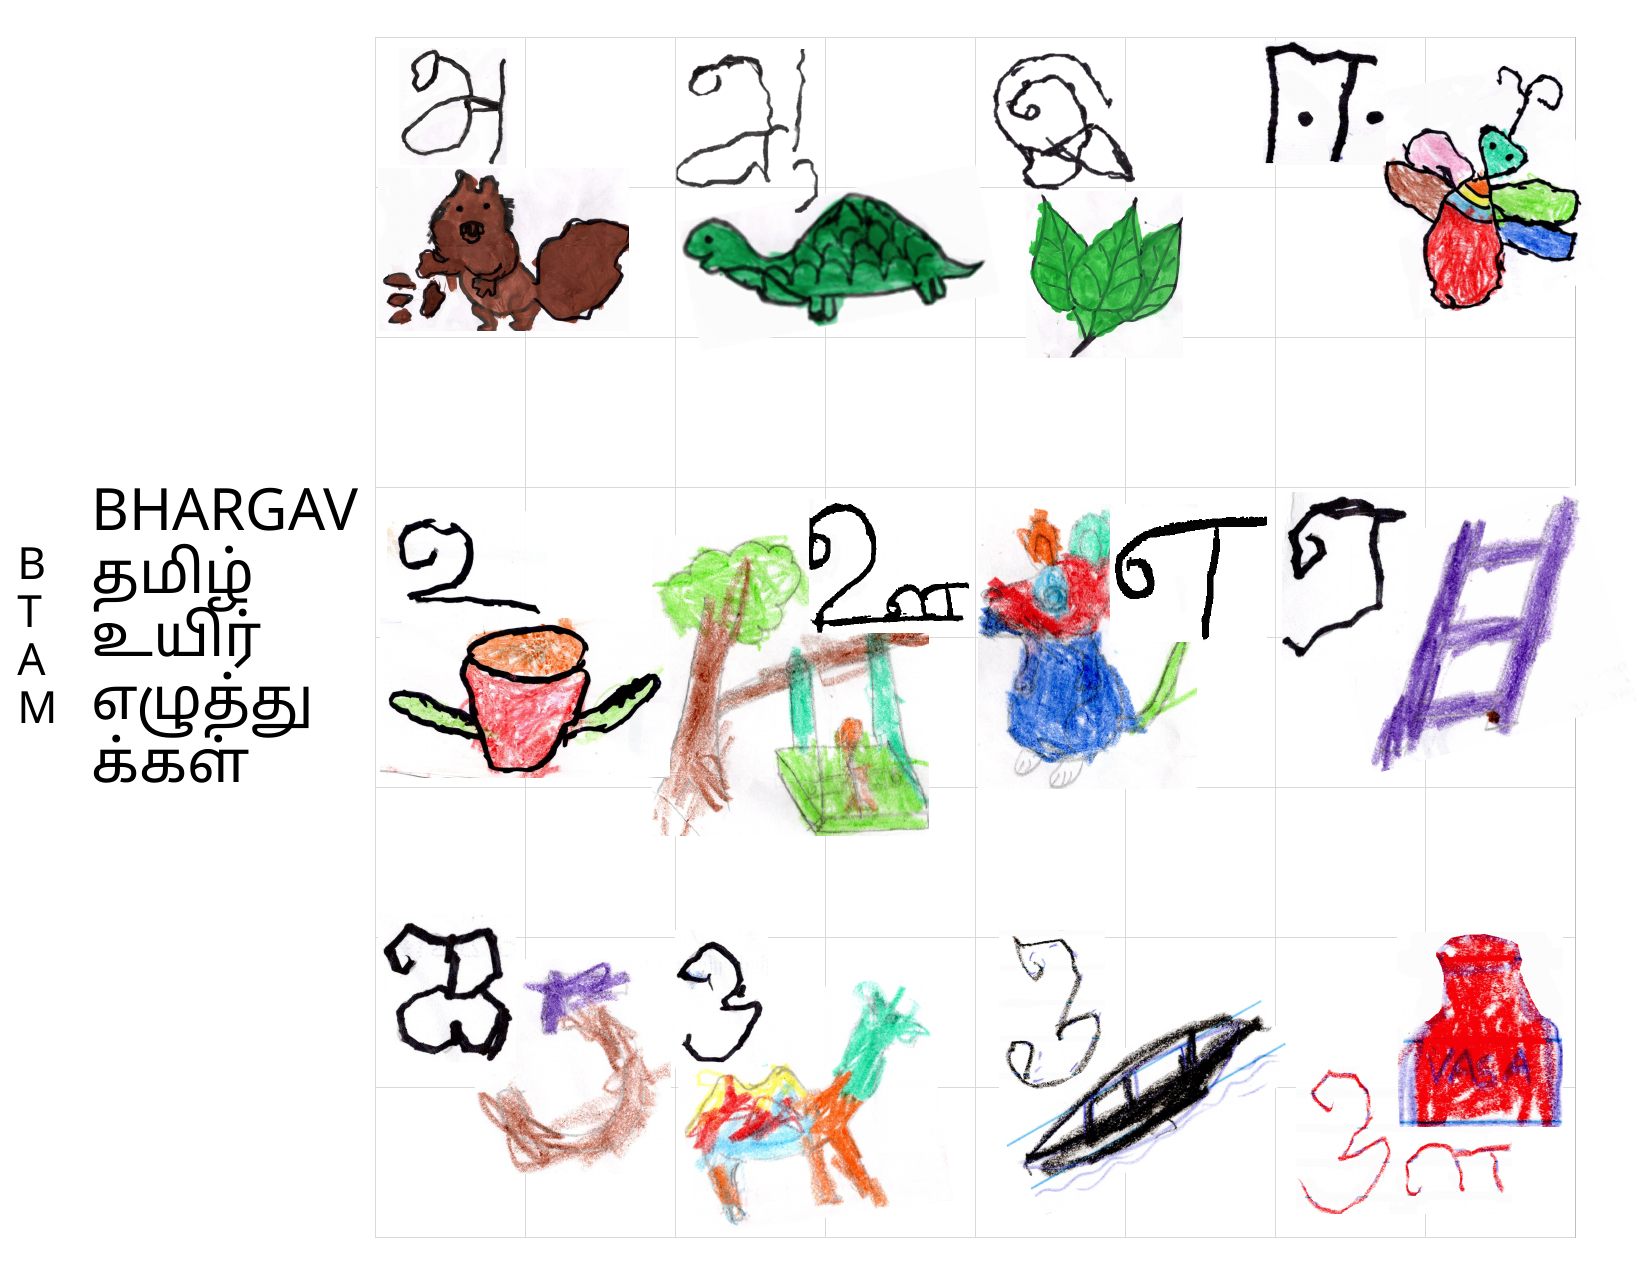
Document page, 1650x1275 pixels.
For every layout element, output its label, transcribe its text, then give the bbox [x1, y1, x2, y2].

picture [978, 504, 1267, 790]
picture [380, 499, 972, 836]
picture [675, 37, 1183, 358]
picture [994, 930, 1563, 1216]
list BTAM [0, 37, 75, 1238]
picture [378, 913, 953, 1234]
picture [1263, 41, 1605, 319]
picture [399, 48, 507, 165]
picture [378, 168, 629, 331]
list BHARGAV தமிழ் உயிர் எழுத்துக்கள் [75, 37, 375, 1238]
picture [1282, 486, 1636, 773]
